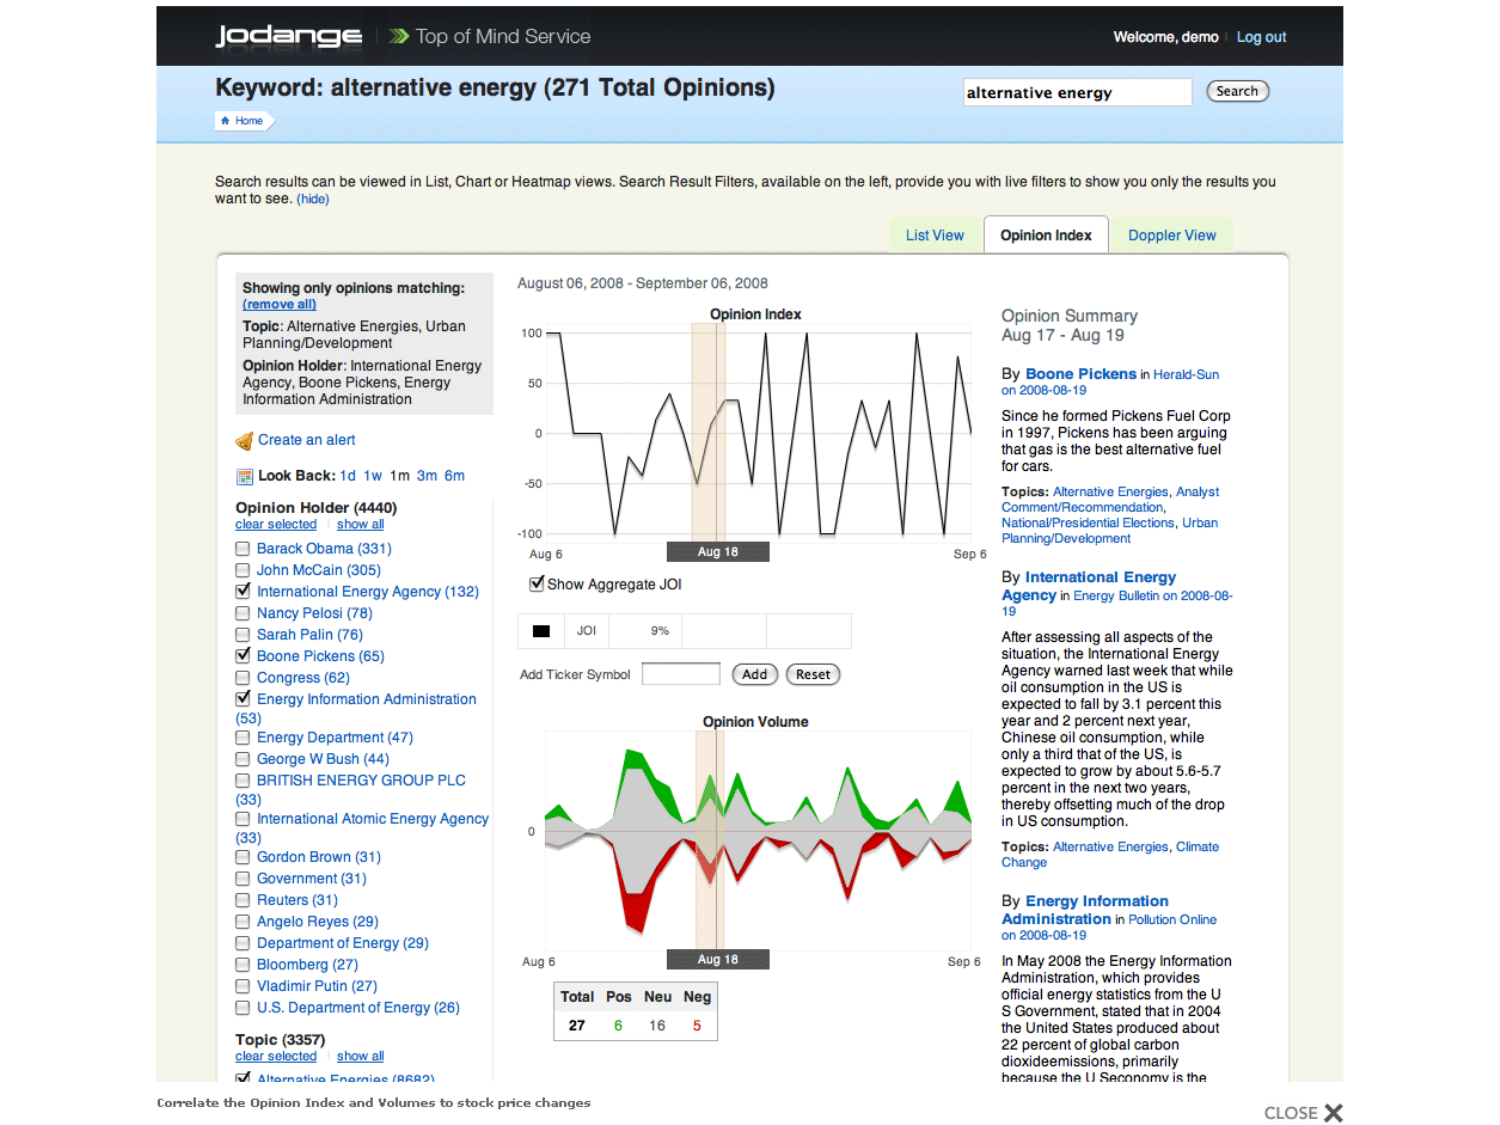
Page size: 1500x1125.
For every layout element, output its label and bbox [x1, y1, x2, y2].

picture [147, 0, 1353, 1125]
